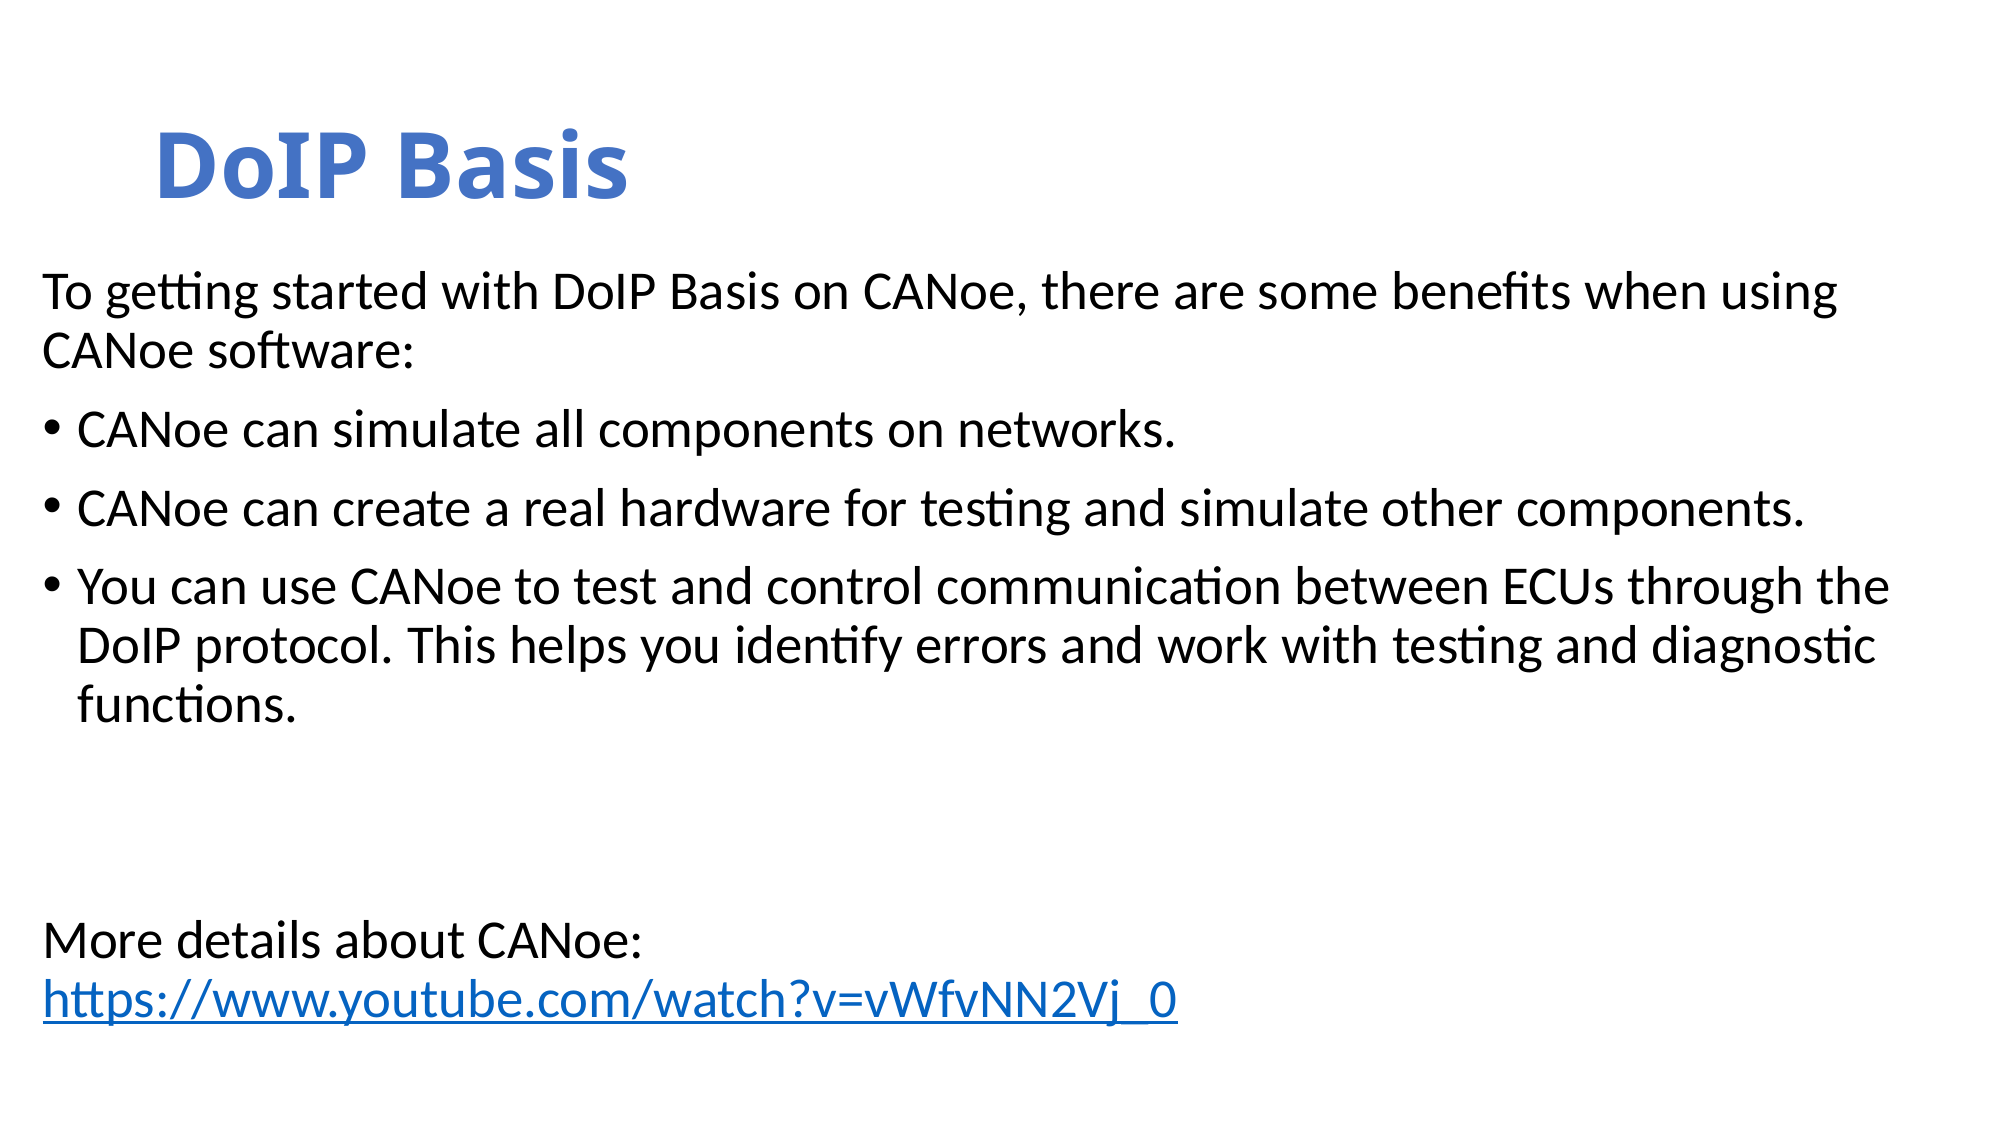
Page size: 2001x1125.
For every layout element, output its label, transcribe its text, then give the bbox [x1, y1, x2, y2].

list To getting started with DoIP Basis on CANoe, there are some benefits when using CANoe software: CANoe can simulate all components on networks. CANoe can create a real hardware for testing and simulate other components. You can use CANoe to test and control communication between ECUs through the DoIP protocol. This helps you identify errors and work with testing and diagnostic functions. More details about CANoe: https://www.youtube.com/watch?v=vWfvNN2Vj_0 [27, 255, 1949, 1045]
title DoIP Basis [137, 59, 1863, 255]
